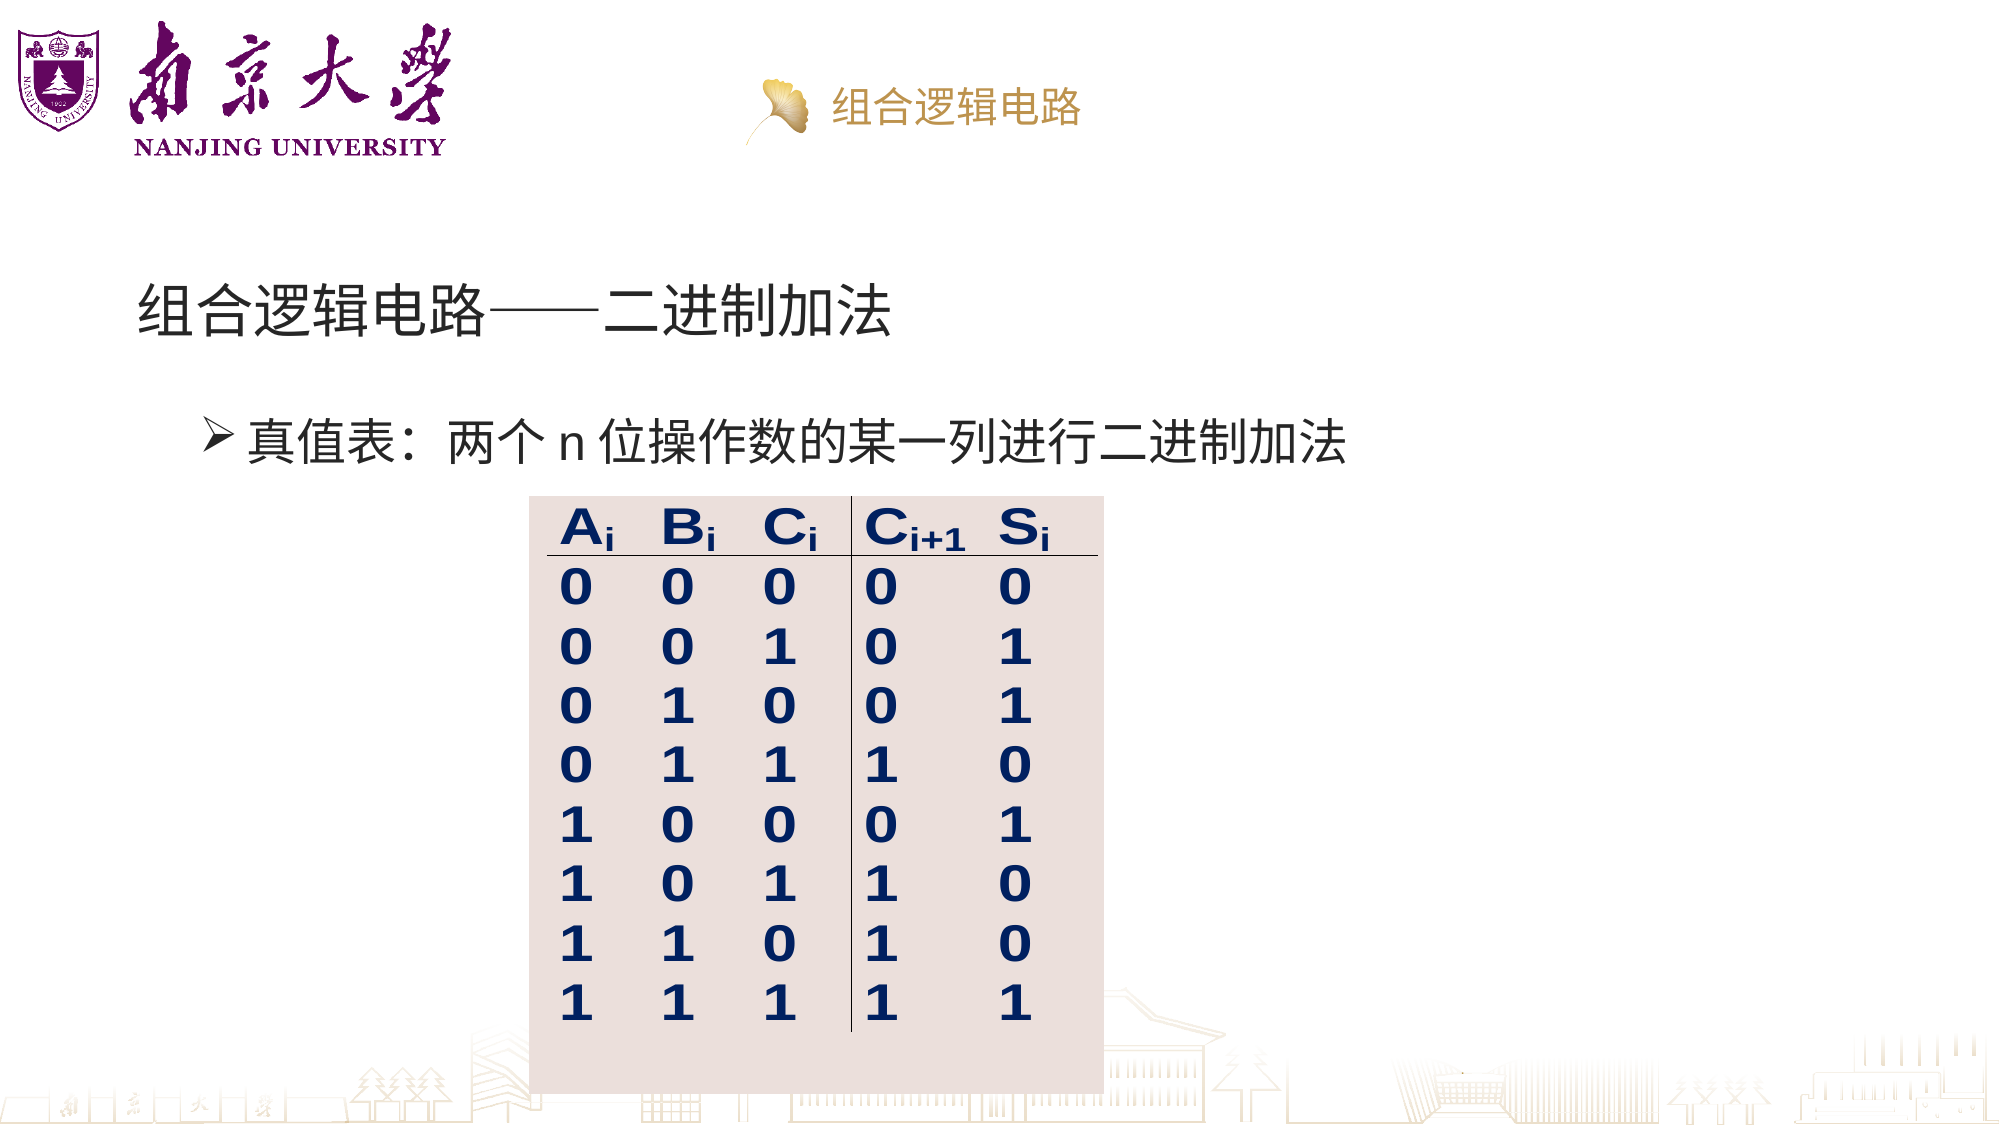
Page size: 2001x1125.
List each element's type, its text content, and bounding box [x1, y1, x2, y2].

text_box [116, 249, 1872, 468]
picture [18, 21, 451, 160]
picture [731, 64, 824, 169]
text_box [529, 495, 1104, 1095]
text_box 真值表：两个n位操作数的某一列进行二进制加法 [184, 468, 1760, 568]
text_box 组合逻辑电路 [816, 73, 1226, 139]
